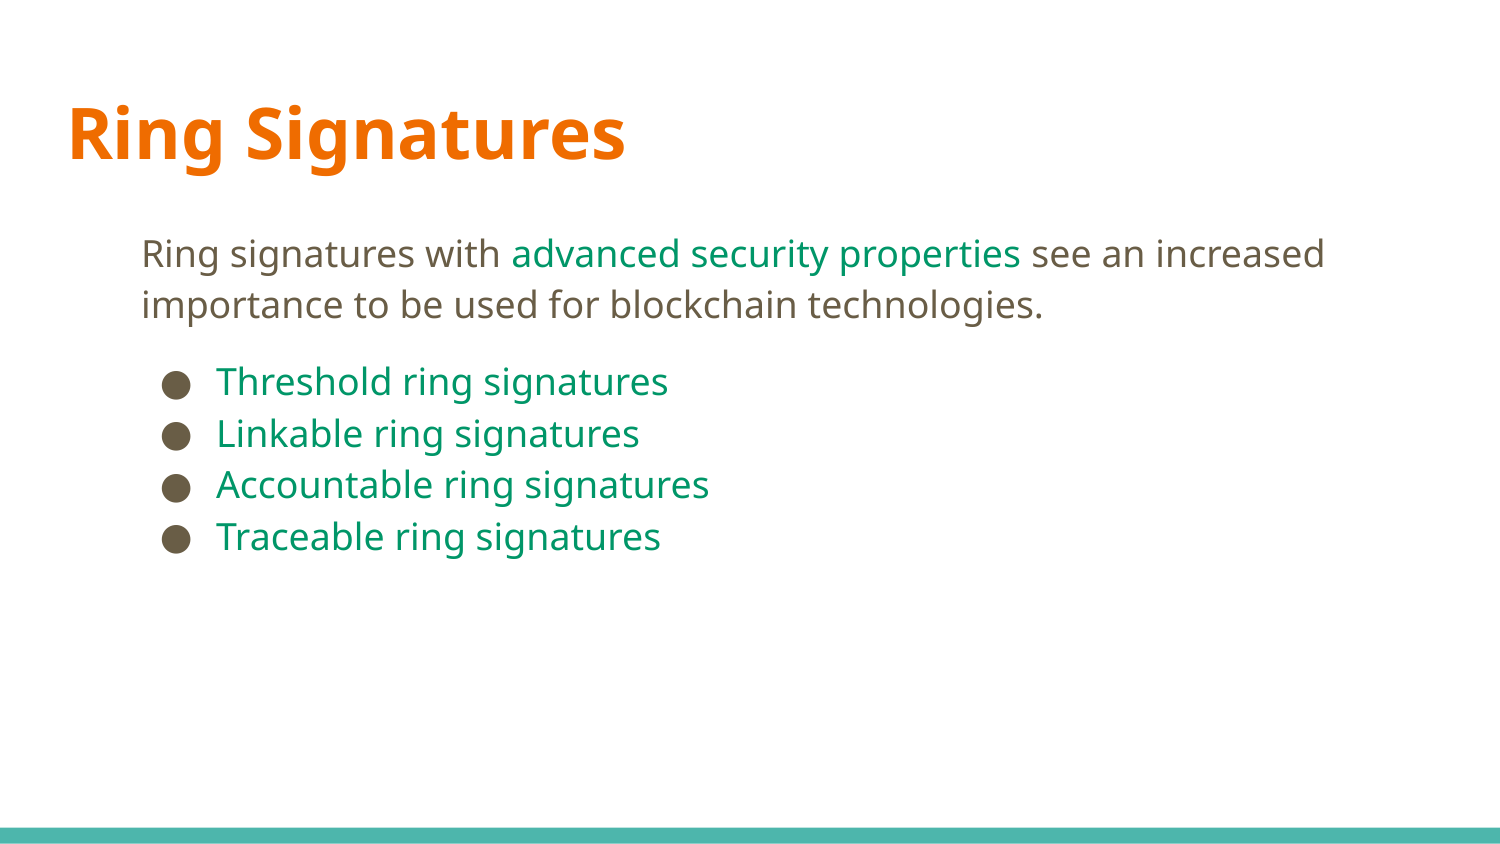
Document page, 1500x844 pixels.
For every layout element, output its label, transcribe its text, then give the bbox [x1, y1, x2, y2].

list Ring signatures with advanced security properties see an increased importance to be used for blockchain technologies. Threshold ring signatures Linkable ring signatures Accountable ring signatures Traceable ring signatures [51, 207, 1449, 750]
title Ring Signatures [51, 72, 1449, 189]
